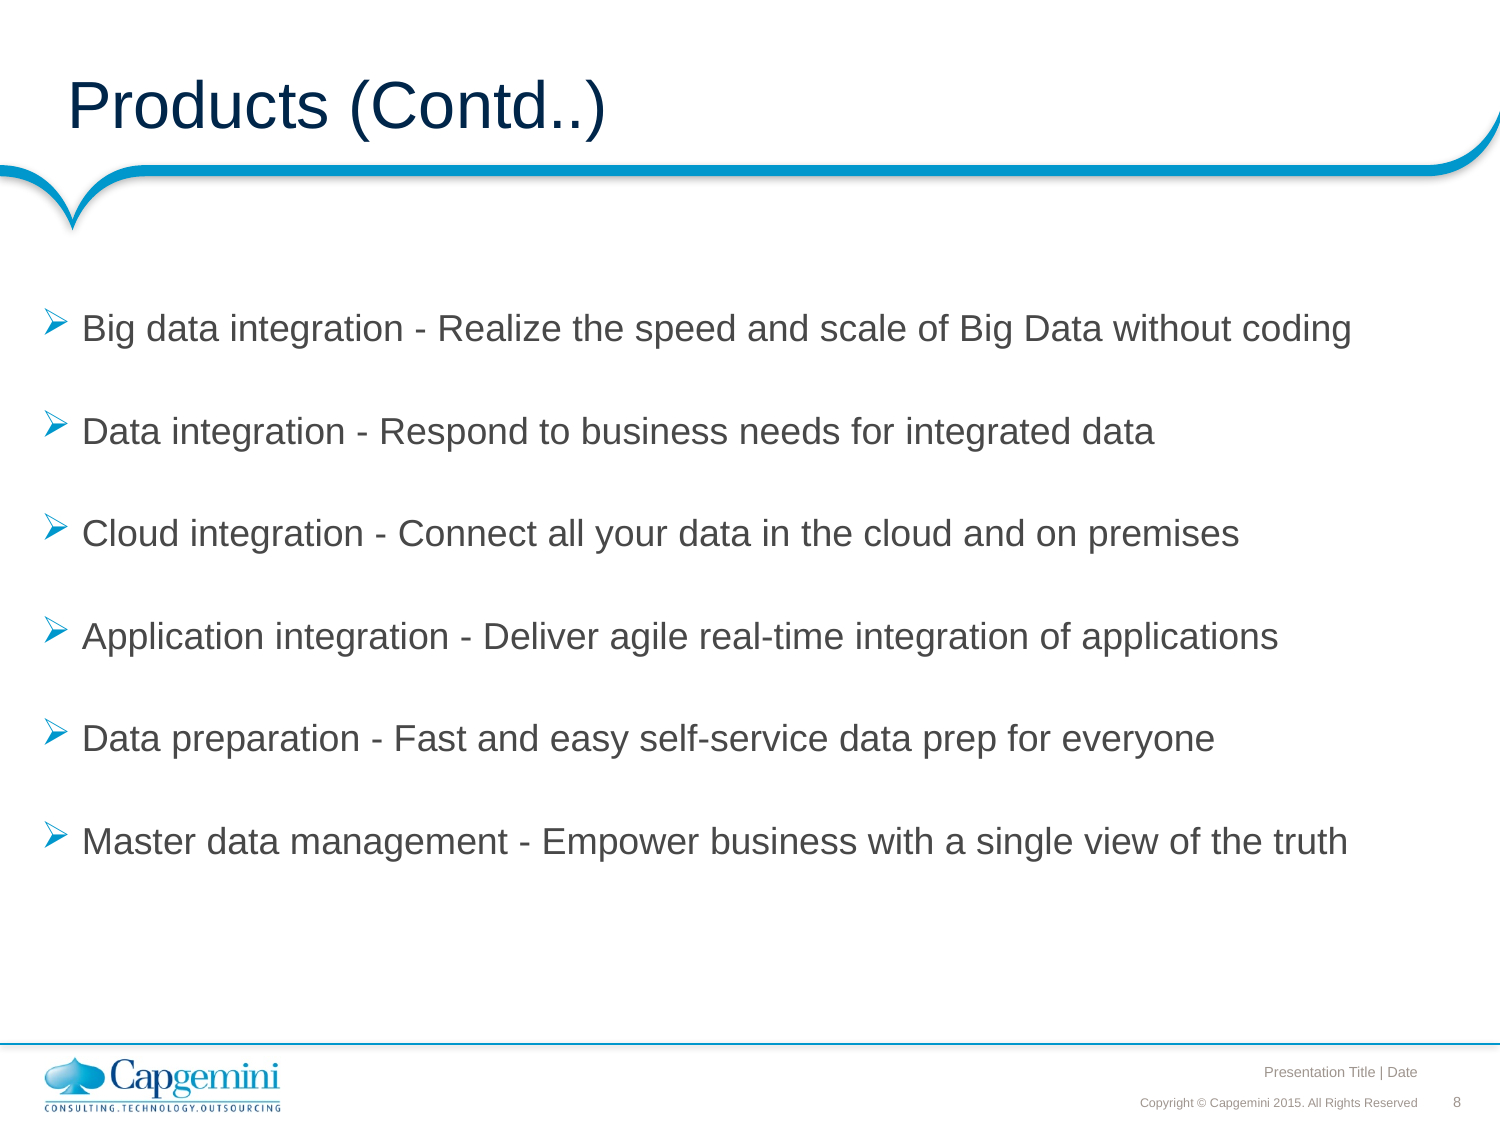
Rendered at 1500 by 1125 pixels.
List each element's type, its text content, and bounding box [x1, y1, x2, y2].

list Big data integration - Realize the speed and scale of Big Data without coding Data integration - Respond to business needs for integrated data Cloud integration - Connect all your data in the cloud and on premises Application integration - Deliver agile real-time integration of applications Data preparation - Fast and easy self-service data prep for everyone Master data management - Empower business with a single view of the truth [23, 247, 1475, 1010]
title Products (Contd..) [0, 0, 1500, 165]
picture [44, 1056, 281, 1113]
